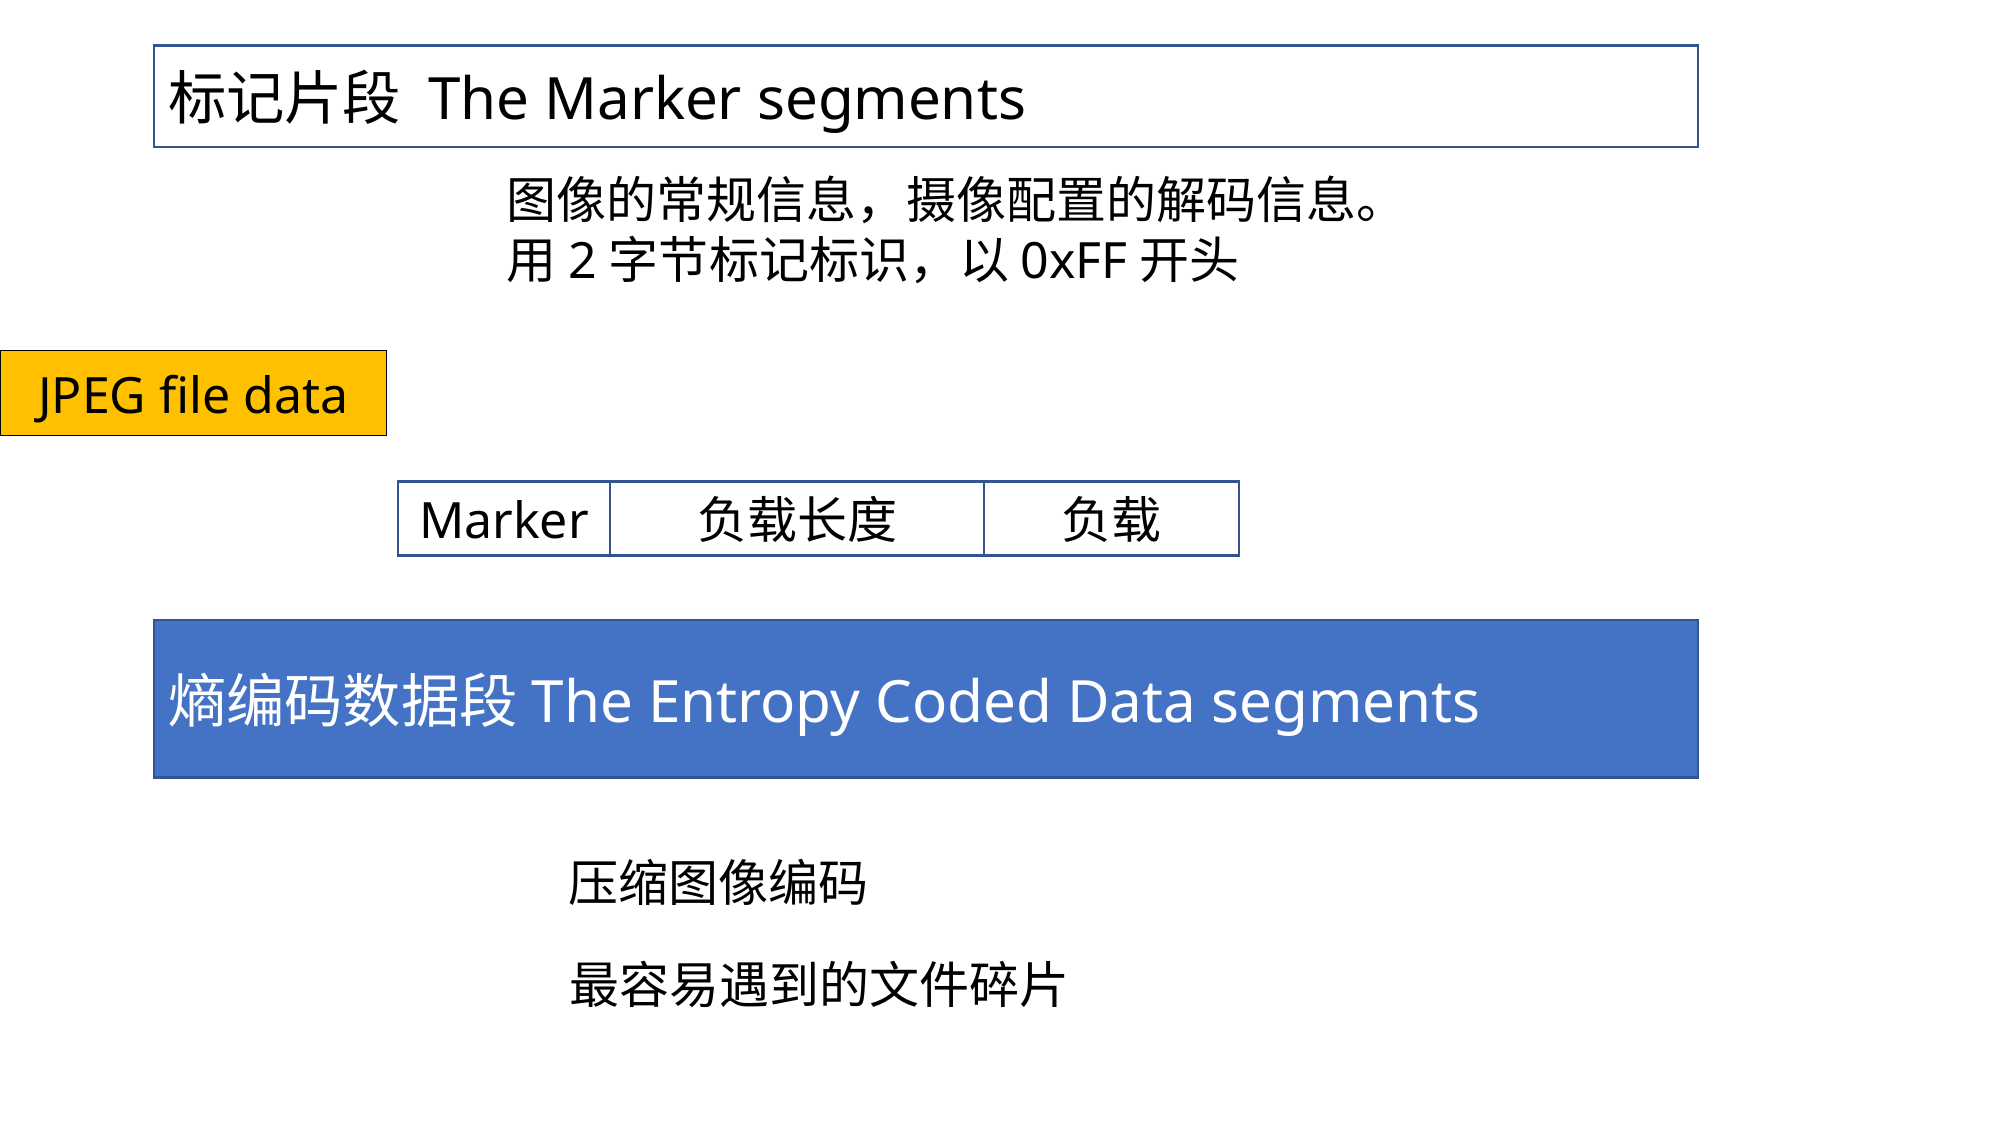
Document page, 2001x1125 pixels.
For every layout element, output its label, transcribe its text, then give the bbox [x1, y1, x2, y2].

text_box Marker [397, 480, 609, 557]
text_box 压缩图像编码 [553, 844, 884, 920]
text_box 最容易遇到的文件碎片 [554, 946, 1085, 1021]
text_box 负载长度 [609, 480, 983, 557]
text_box 标记片段 The Marker segments [153, 44, 1699, 148]
text_box JPEG file data [0, 349, 387, 437]
text_box 图像的常规信息，摄像配置的解码信息。 用2字节标记标识，以0xFF开头 [491, 160, 1433, 296]
text_box 熵编码数据段The Entropy Coded Data segments [153, 619, 1699, 779]
text_box 负载 [983, 480, 1240, 557]
